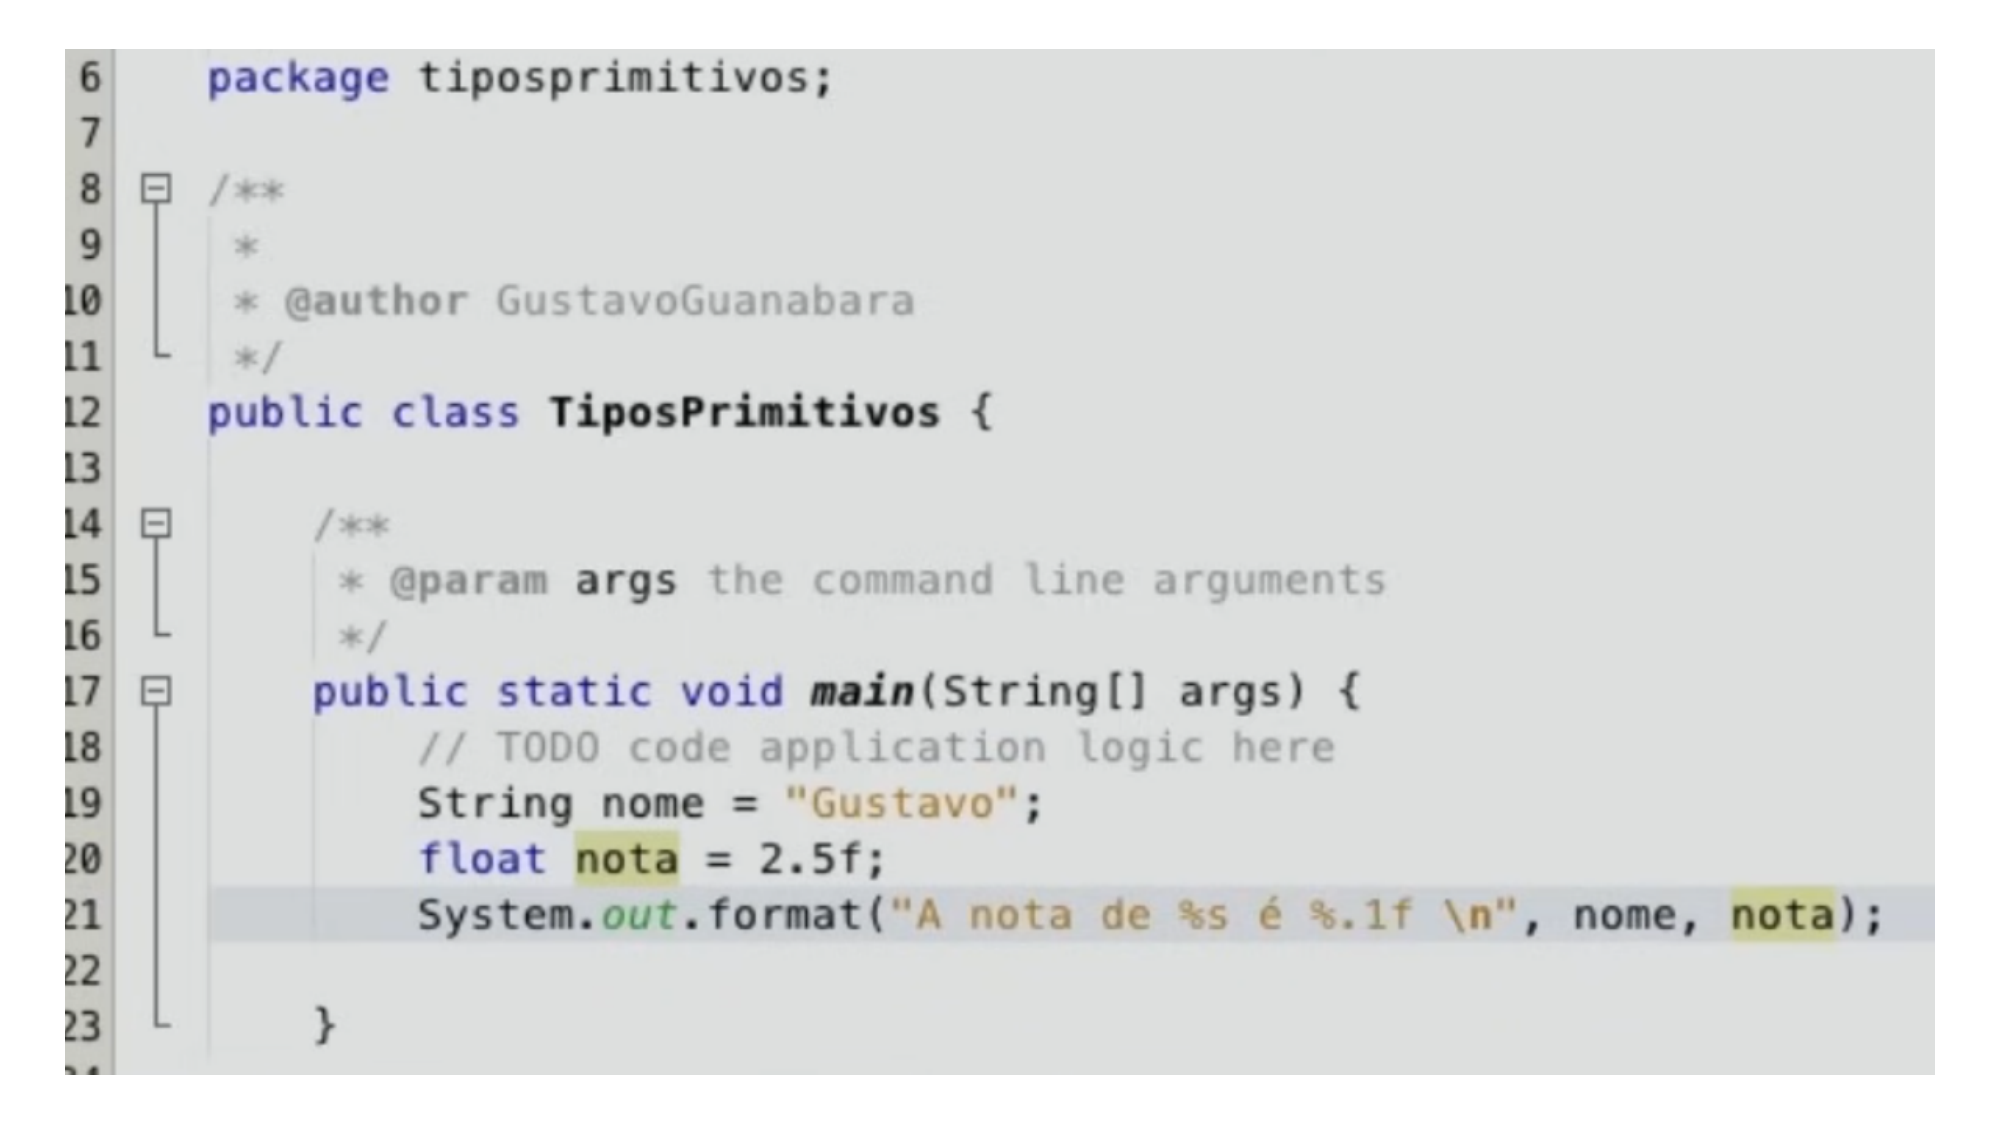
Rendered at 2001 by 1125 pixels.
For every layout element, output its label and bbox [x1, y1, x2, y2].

picture [65, 49, 1935, 1076]
